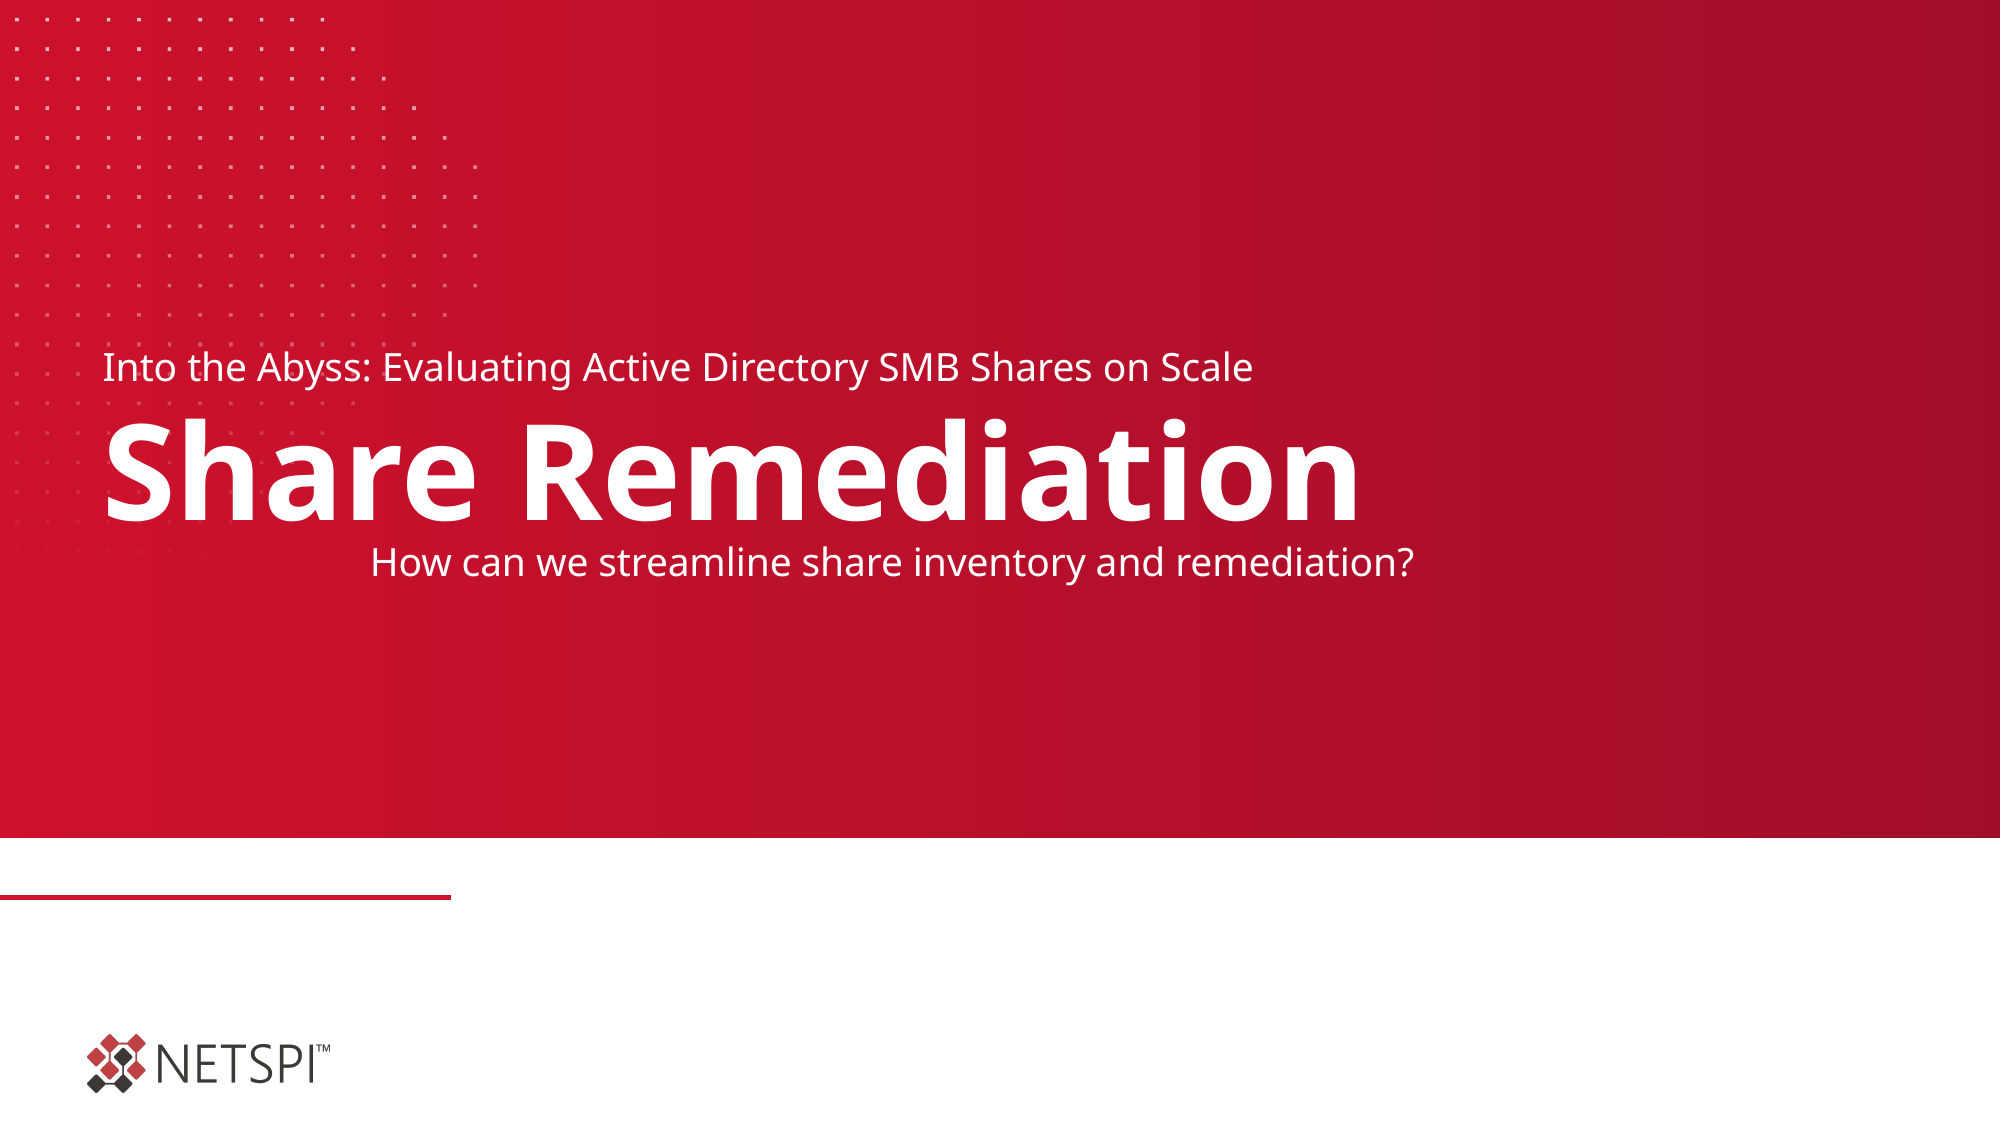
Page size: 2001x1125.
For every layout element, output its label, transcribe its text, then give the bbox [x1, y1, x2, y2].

picture [87, 1034, 330, 1093]
text_box How can we streamline share inventory and remediation? [355, 529, 1645, 592]
picture [0, 0, 477, 789]
title Share Remediation [87, 429, 1952, 530]
title Into the Abyss: Evaluating Active Directory SMB Shares on Scale [87, 303, 1952, 429]
